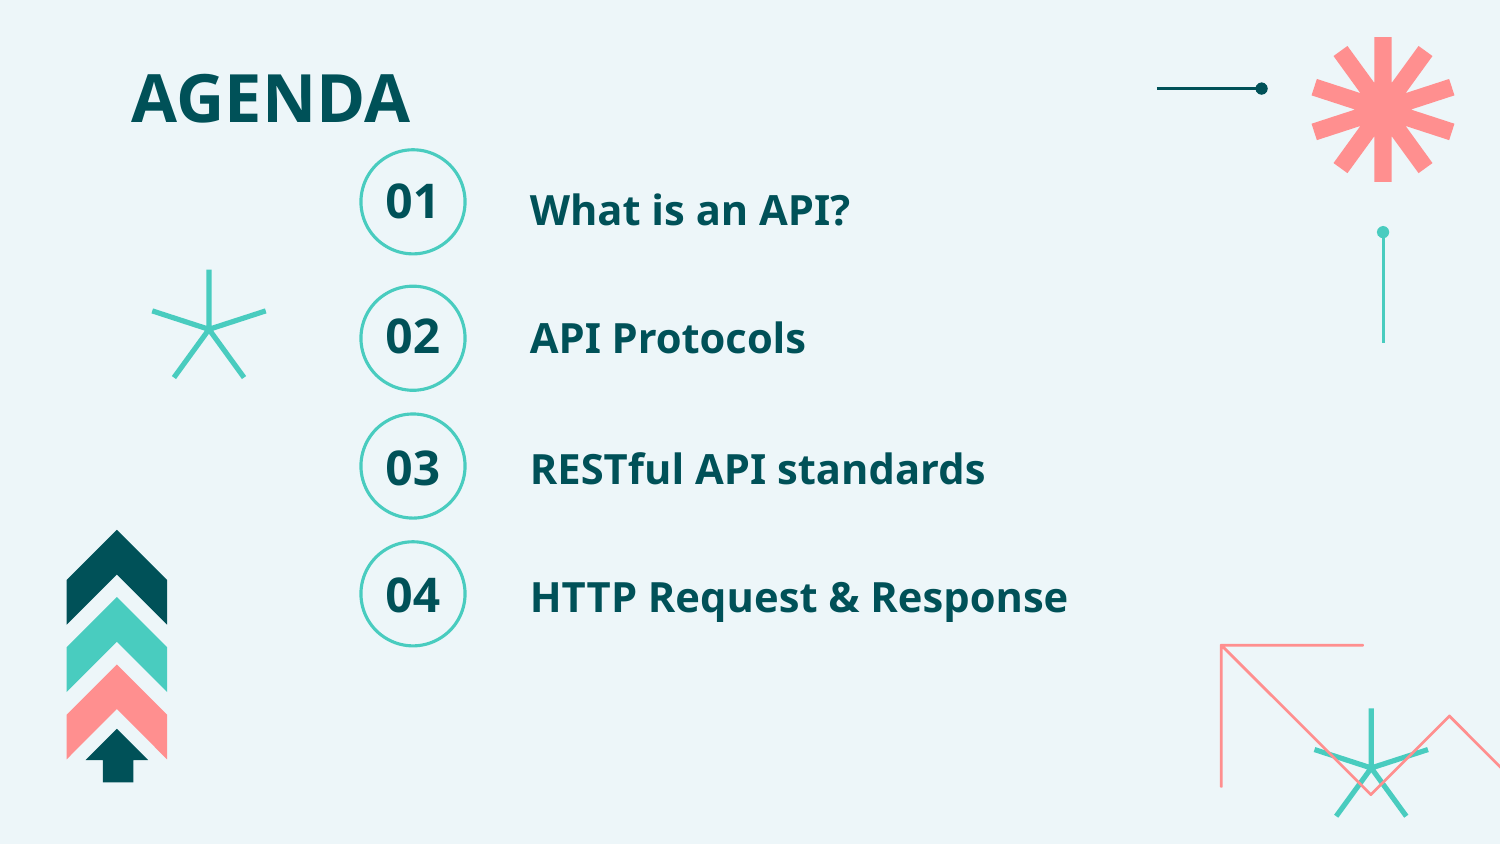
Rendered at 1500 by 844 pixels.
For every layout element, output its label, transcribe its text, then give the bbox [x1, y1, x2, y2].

text_box [371, 369, 455, 391]
subtitle HTTP Request & Response [514, 559, 1214, 636]
text_box [372, 234, 454, 254]
text_box [374, 541, 452, 559]
title 02 [360, 299, 466, 369]
title 04 [360, 559, 466, 629]
text_box [374, 413, 452, 431]
title 01 [360, 164, 466, 234]
text_box [374, 501, 452, 519]
text_box [374, 629, 452, 646]
subtitle What is an API? [514, 172, 1214, 249]
text_box [378, 286, 448, 299]
text_box [151, 269, 267, 380]
subtitle API Protocols [514, 299, 1214, 377]
title AGENDA [116, 40, 1384, 135]
text_box [377, 149, 449, 164]
title 03 [360, 431, 466, 501]
subtitle RESTful API standards [514, 431, 1214, 508]
